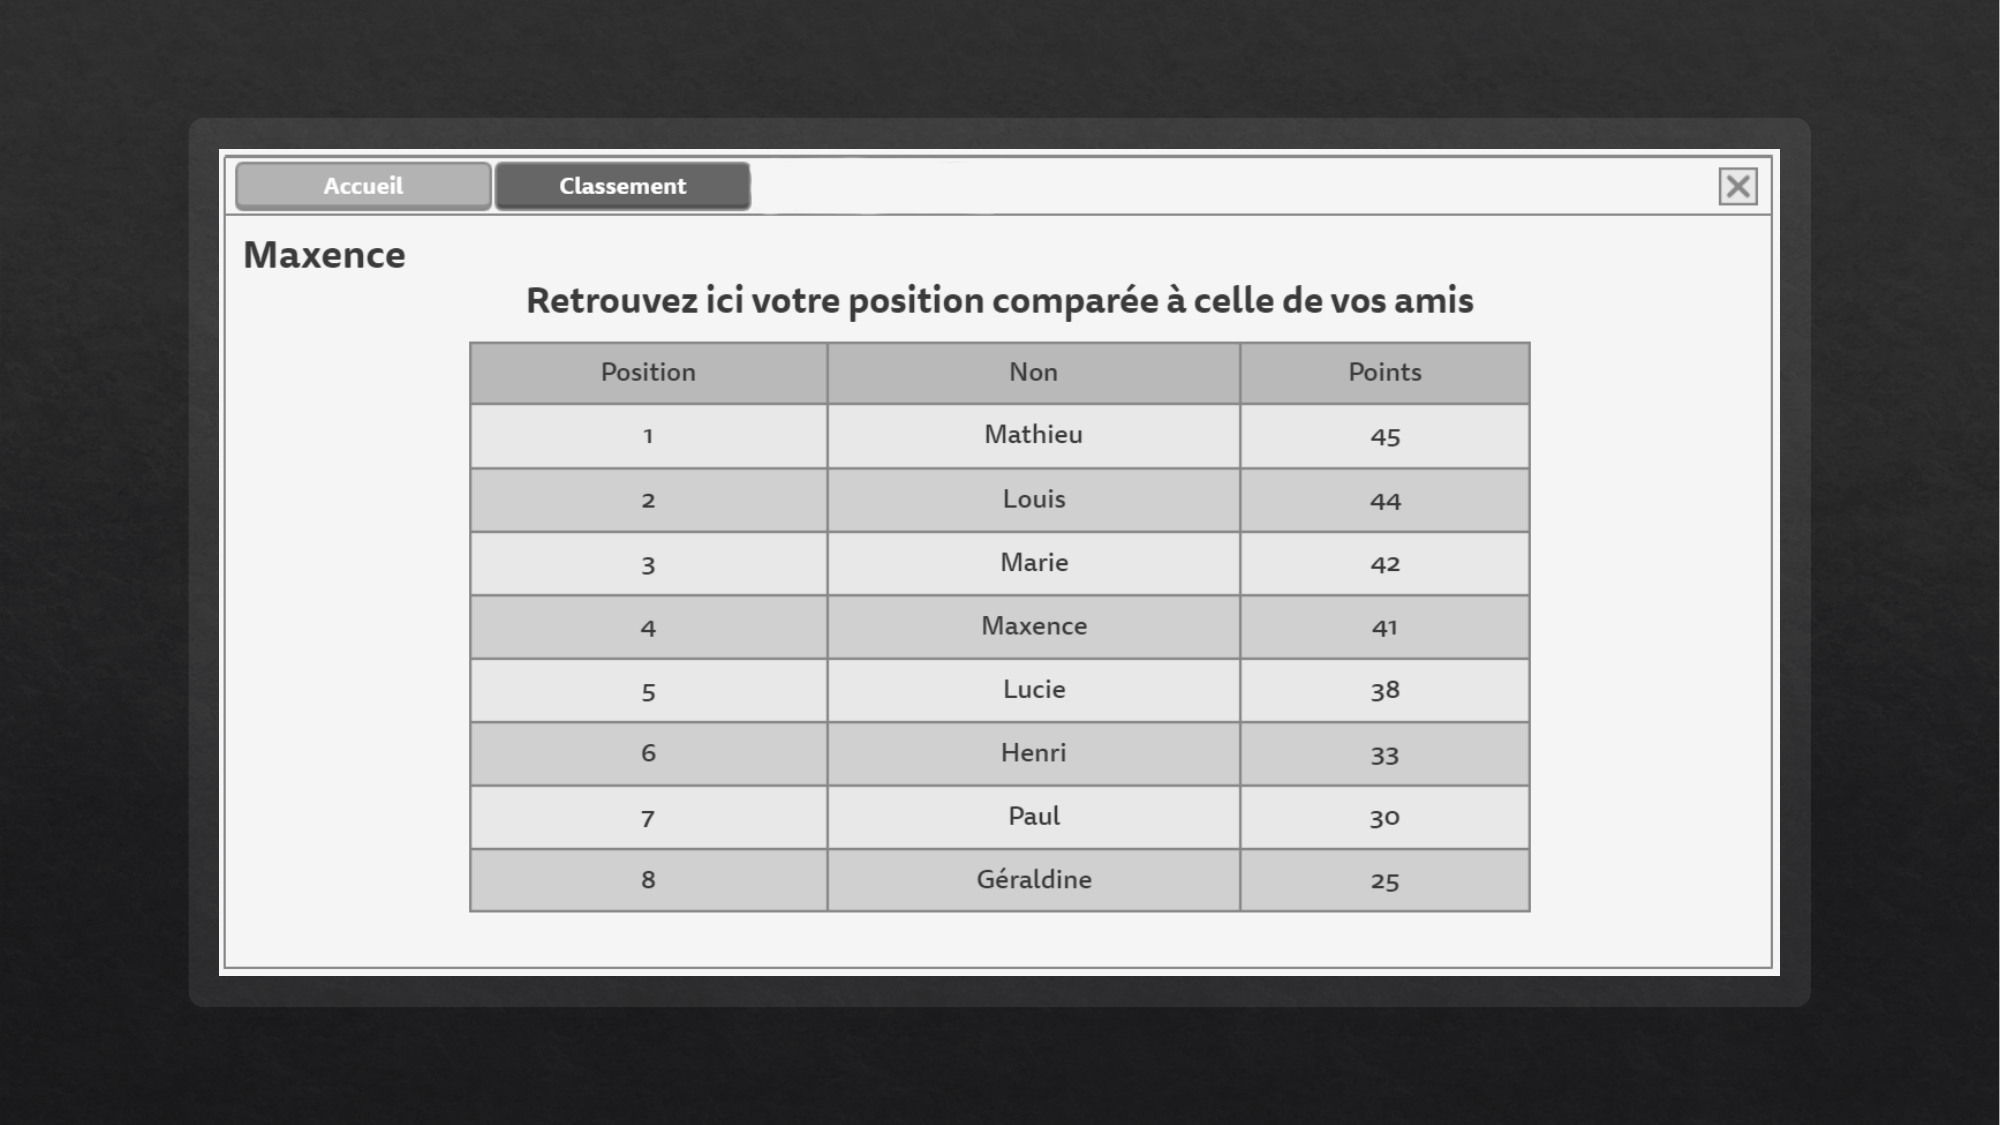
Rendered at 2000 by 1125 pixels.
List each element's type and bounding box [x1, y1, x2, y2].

picture [219, 148, 1780, 977]
